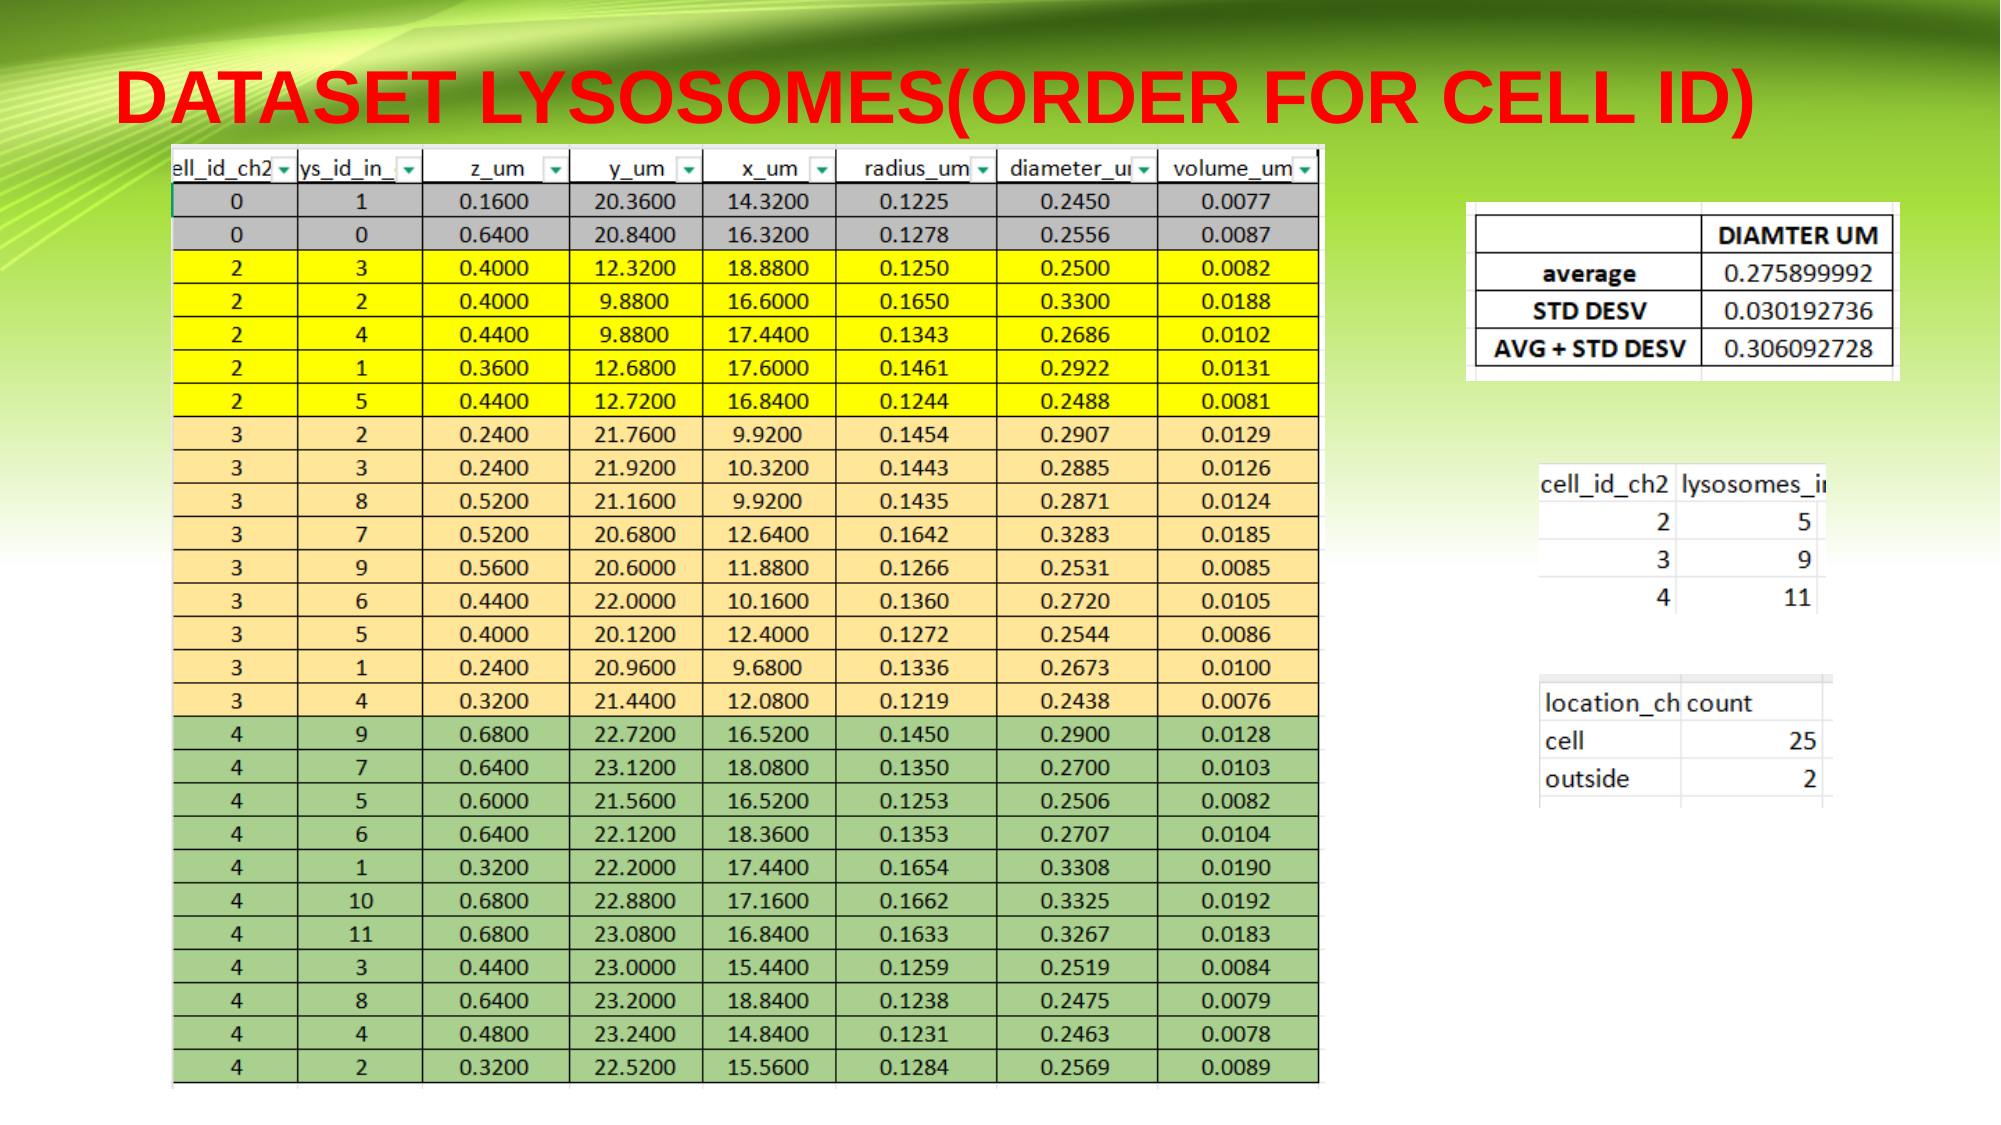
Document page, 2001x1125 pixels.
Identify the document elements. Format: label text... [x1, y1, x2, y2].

title DATASET LYSOSOMES(ORDER FOR CELL ID) [99, 30, 1901, 157]
picture [0, 0, 2000, 1125]
